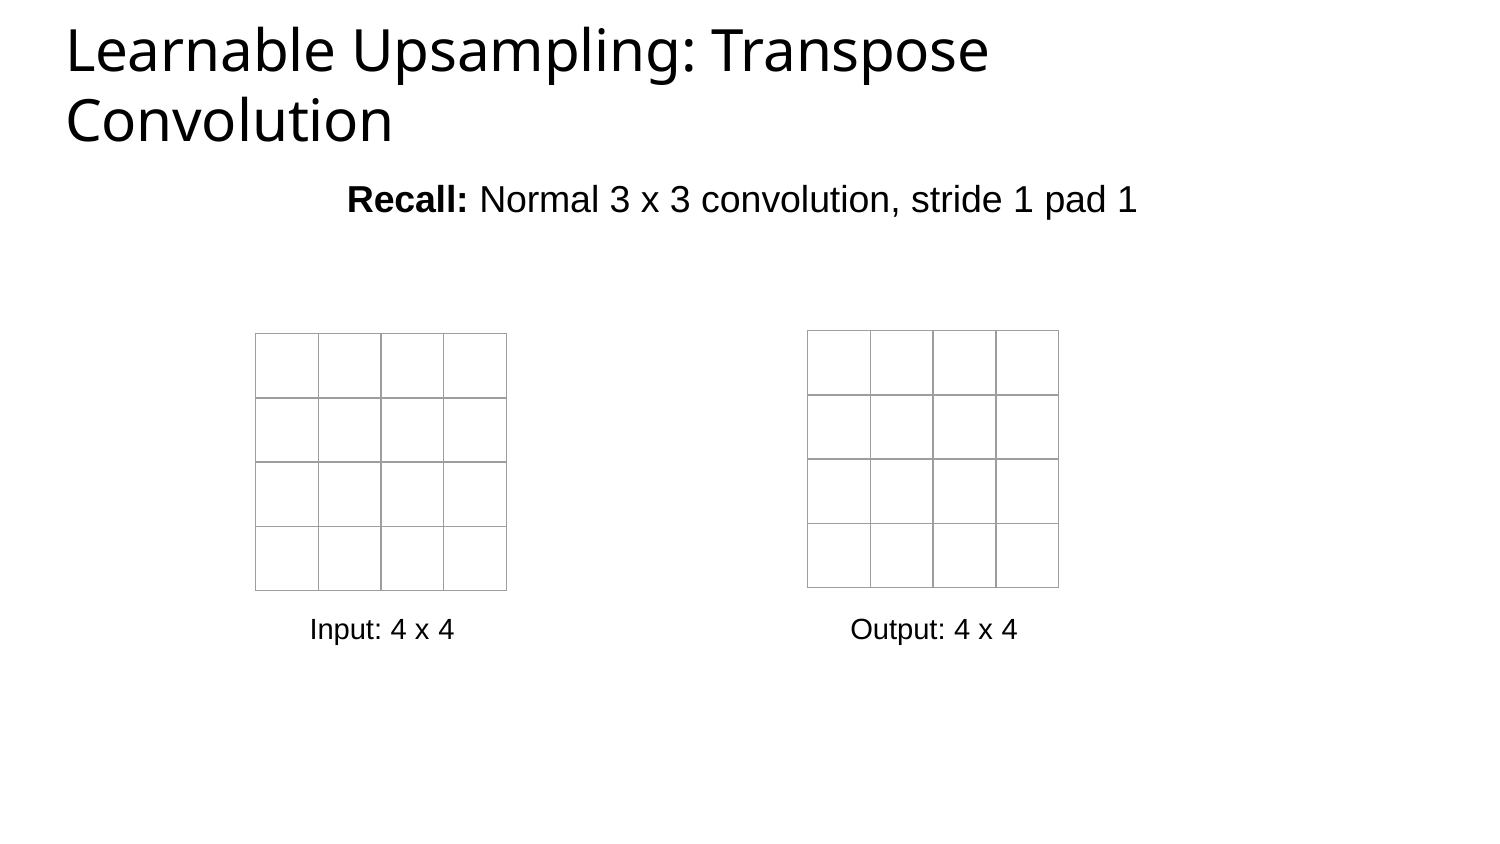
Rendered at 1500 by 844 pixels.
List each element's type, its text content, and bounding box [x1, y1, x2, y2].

table_cell [997, 524, 1058, 587]
table_cell [382, 399, 443, 461]
table_cell [444, 527, 506, 590]
table_cell [444, 399, 506, 461]
table_cell [871, 460, 932, 523]
text_box Output: 4 x 4 [848, 608, 1020, 646]
table_cell [808, 524, 870, 587]
table_cell [382, 463, 443, 526]
text_box Input: 4 x 4 [307, 608, 456, 646]
table_cell [256, 399, 318, 461]
table_cell [934, 460, 995, 523]
table_cell [256, 463, 318, 526]
table_header [997, 331, 1058, 394]
table_header [871, 331, 932, 394]
table_header [319, 334, 380, 397]
title Learnable Upsampling: Transpose Convolution [62, 10, 1280, 154]
text_box Recall: Normal 3 x 3 convolution, stride 1 pad 1 [344, 172, 1143, 220]
table_header [934, 331, 995, 394]
table_cell [444, 463, 506, 526]
table_header [382, 334, 443, 397]
table_cell [871, 396, 932, 458]
table_header [808, 331, 870, 394]
table_cell [382, 527, 443, 590]
table_cell [997, 396, 1058, 458]
table_header [444, 334, 506, 397]
table_cell [256, 527, 318, 590]
table_cell [319, 527, 380, 590]
table_cell [997, 460, 1058, 523]
table_cell [808, 396, 870, 458]
table_cell [871, 524, 932, 587]
table_cell [934, 396, 995, 458]
table_cell [934, 524, 995, 587]
table_header [256, 334, 318, 397]
table_cell [319, 399, 380, 461]
table_cell [808, 460, 870, 523]
table_cell [319, 463, 380, 526]
